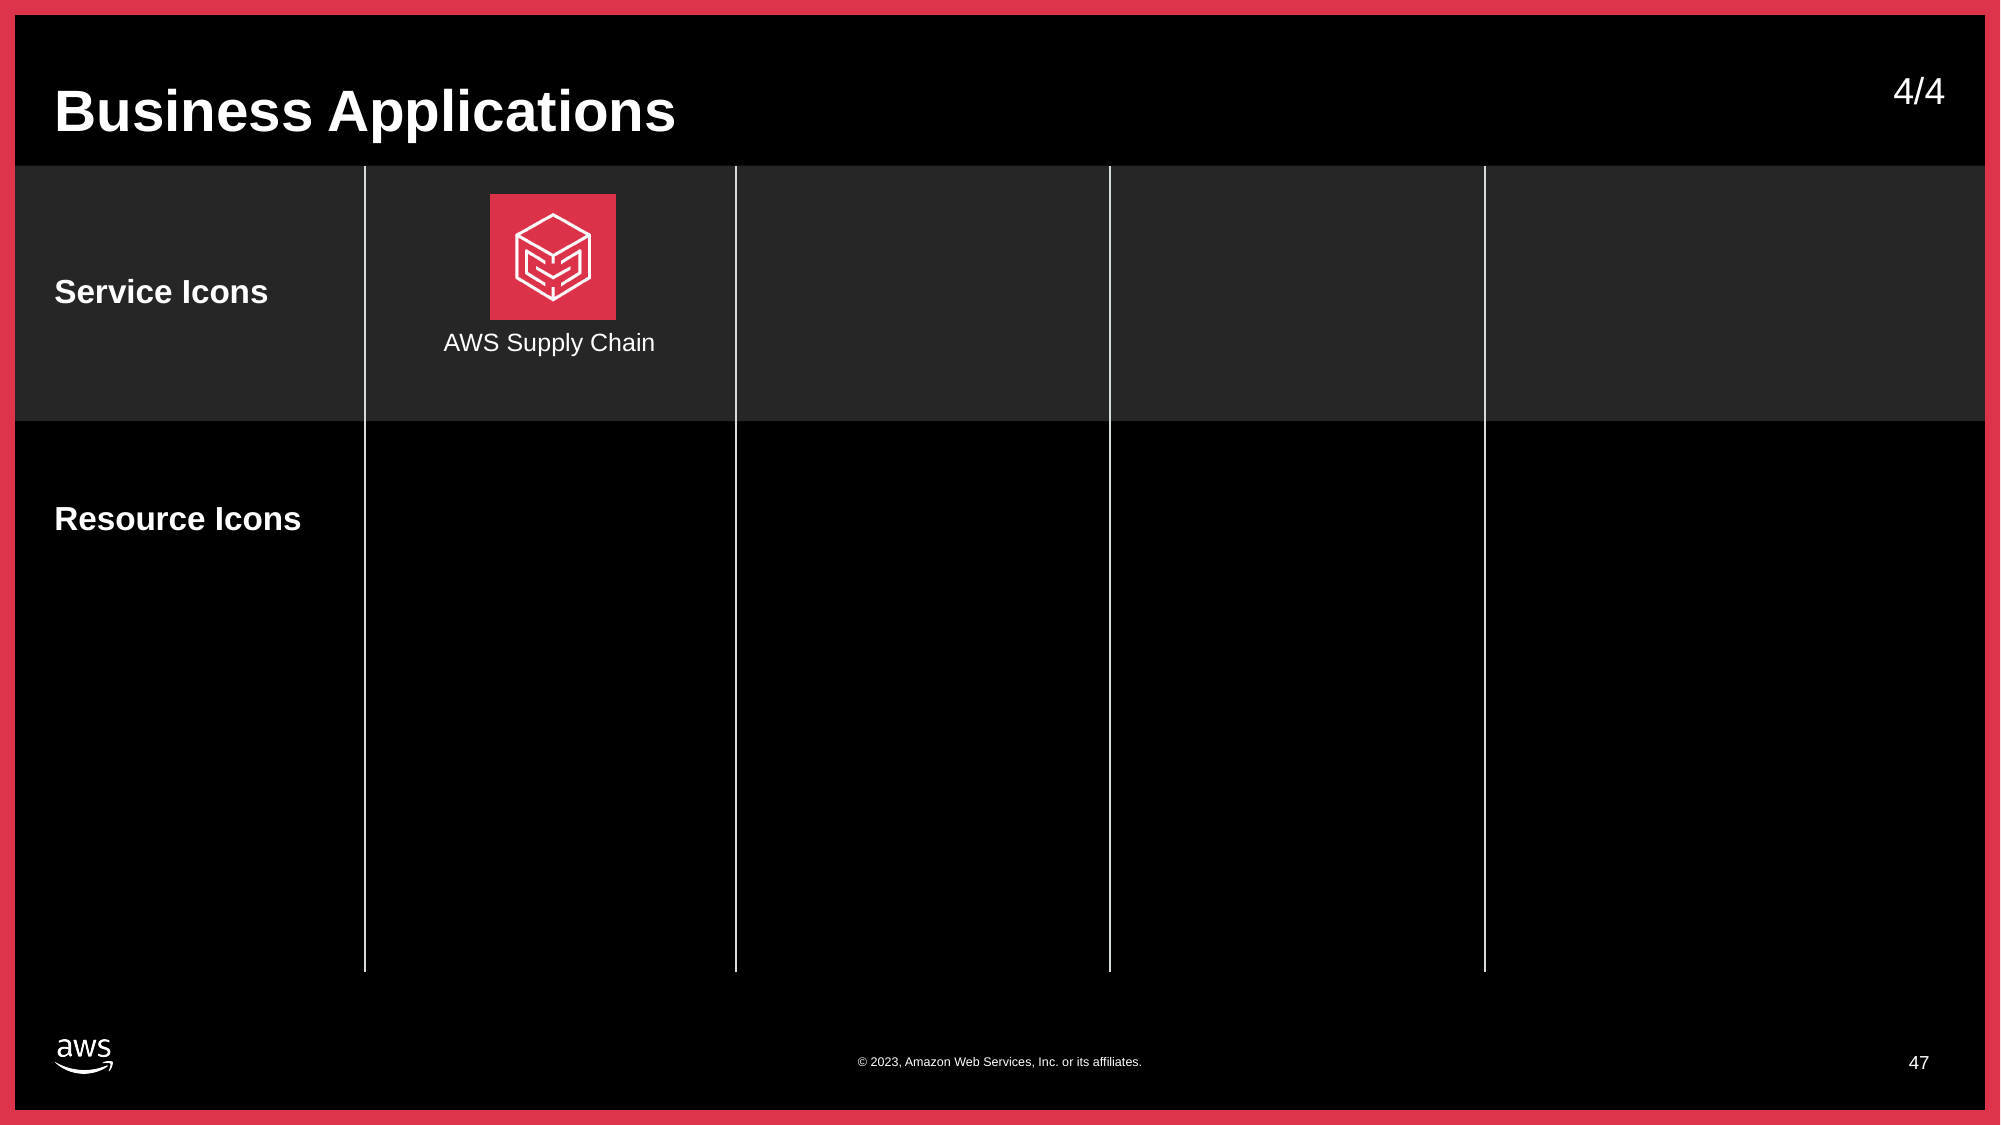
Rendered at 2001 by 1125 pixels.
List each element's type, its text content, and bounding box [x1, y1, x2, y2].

list 4/4 [1693, 59, 1961, 166]
footer © 2023, Amazon Web Services, Inc. or its affiliates. [662, 1031, 1338, 1092]
picture [55, 1039, 113, 1074]
picture [490, 194, 616, 320]
title Business Applications [39, 59, 1457, 166]
text_box AWS Supply Chain [363, 319, 735, 364]
slide_number 47 [1494, 1031, 1945, 1092]
